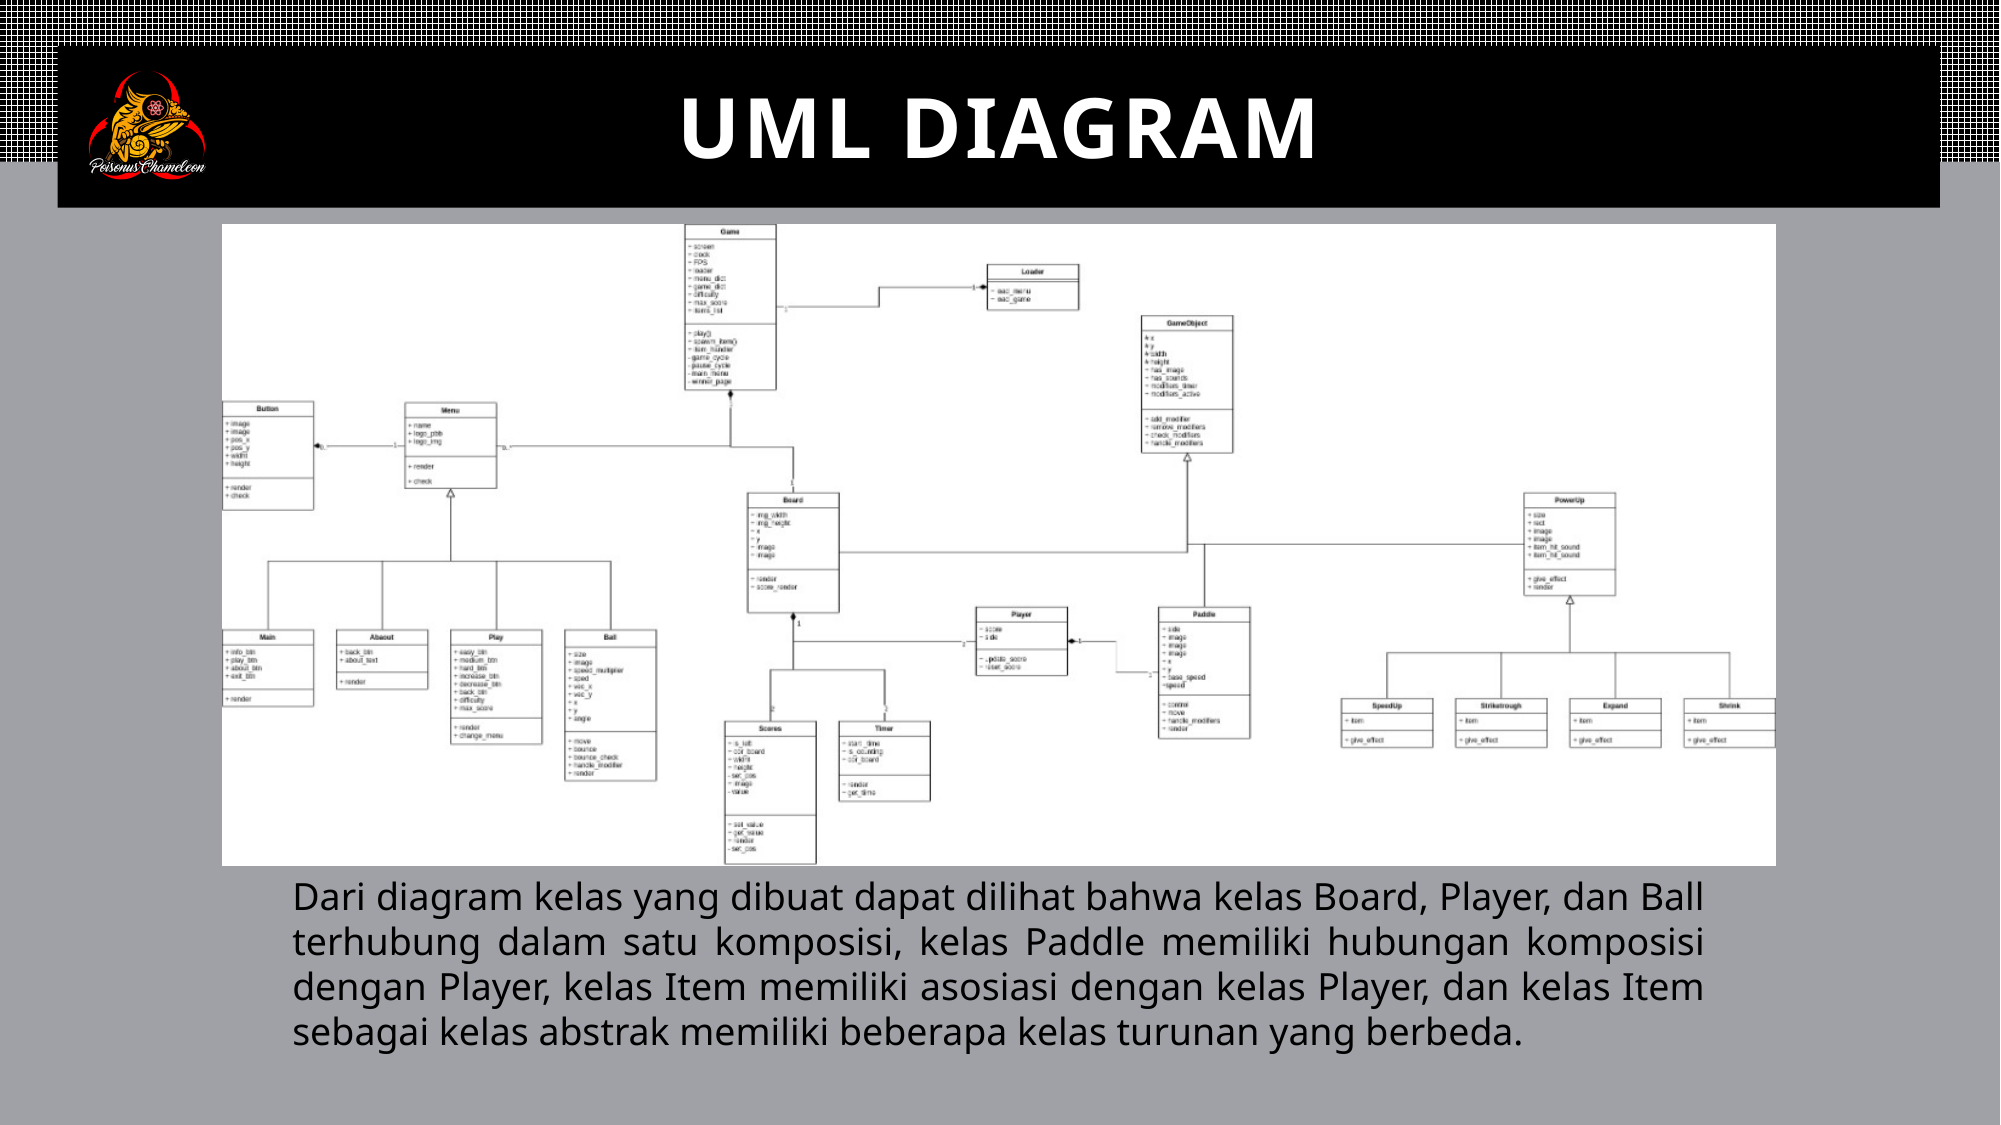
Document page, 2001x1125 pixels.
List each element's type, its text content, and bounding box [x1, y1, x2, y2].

text_box Dari diagram kelas yang dibuat dapat dilihat bahwa kelas Board, Player, dan Ball terhubung dalam satu komposisi, kelas Paddle memiliki hubungan komposisi dengan Player, kelas Item memiliki asosiasi dengan kelas Player, dan kelas Item sebagai kelas abstrak memiliki beberapa kelas turunan yang berbeda. [277, 866, 1721, 1106]
picture [222, 224, 1776, 866]
title UML DIAGRAM [218, 79, 1894, 176]
picture [71, 58, 218, 196]
